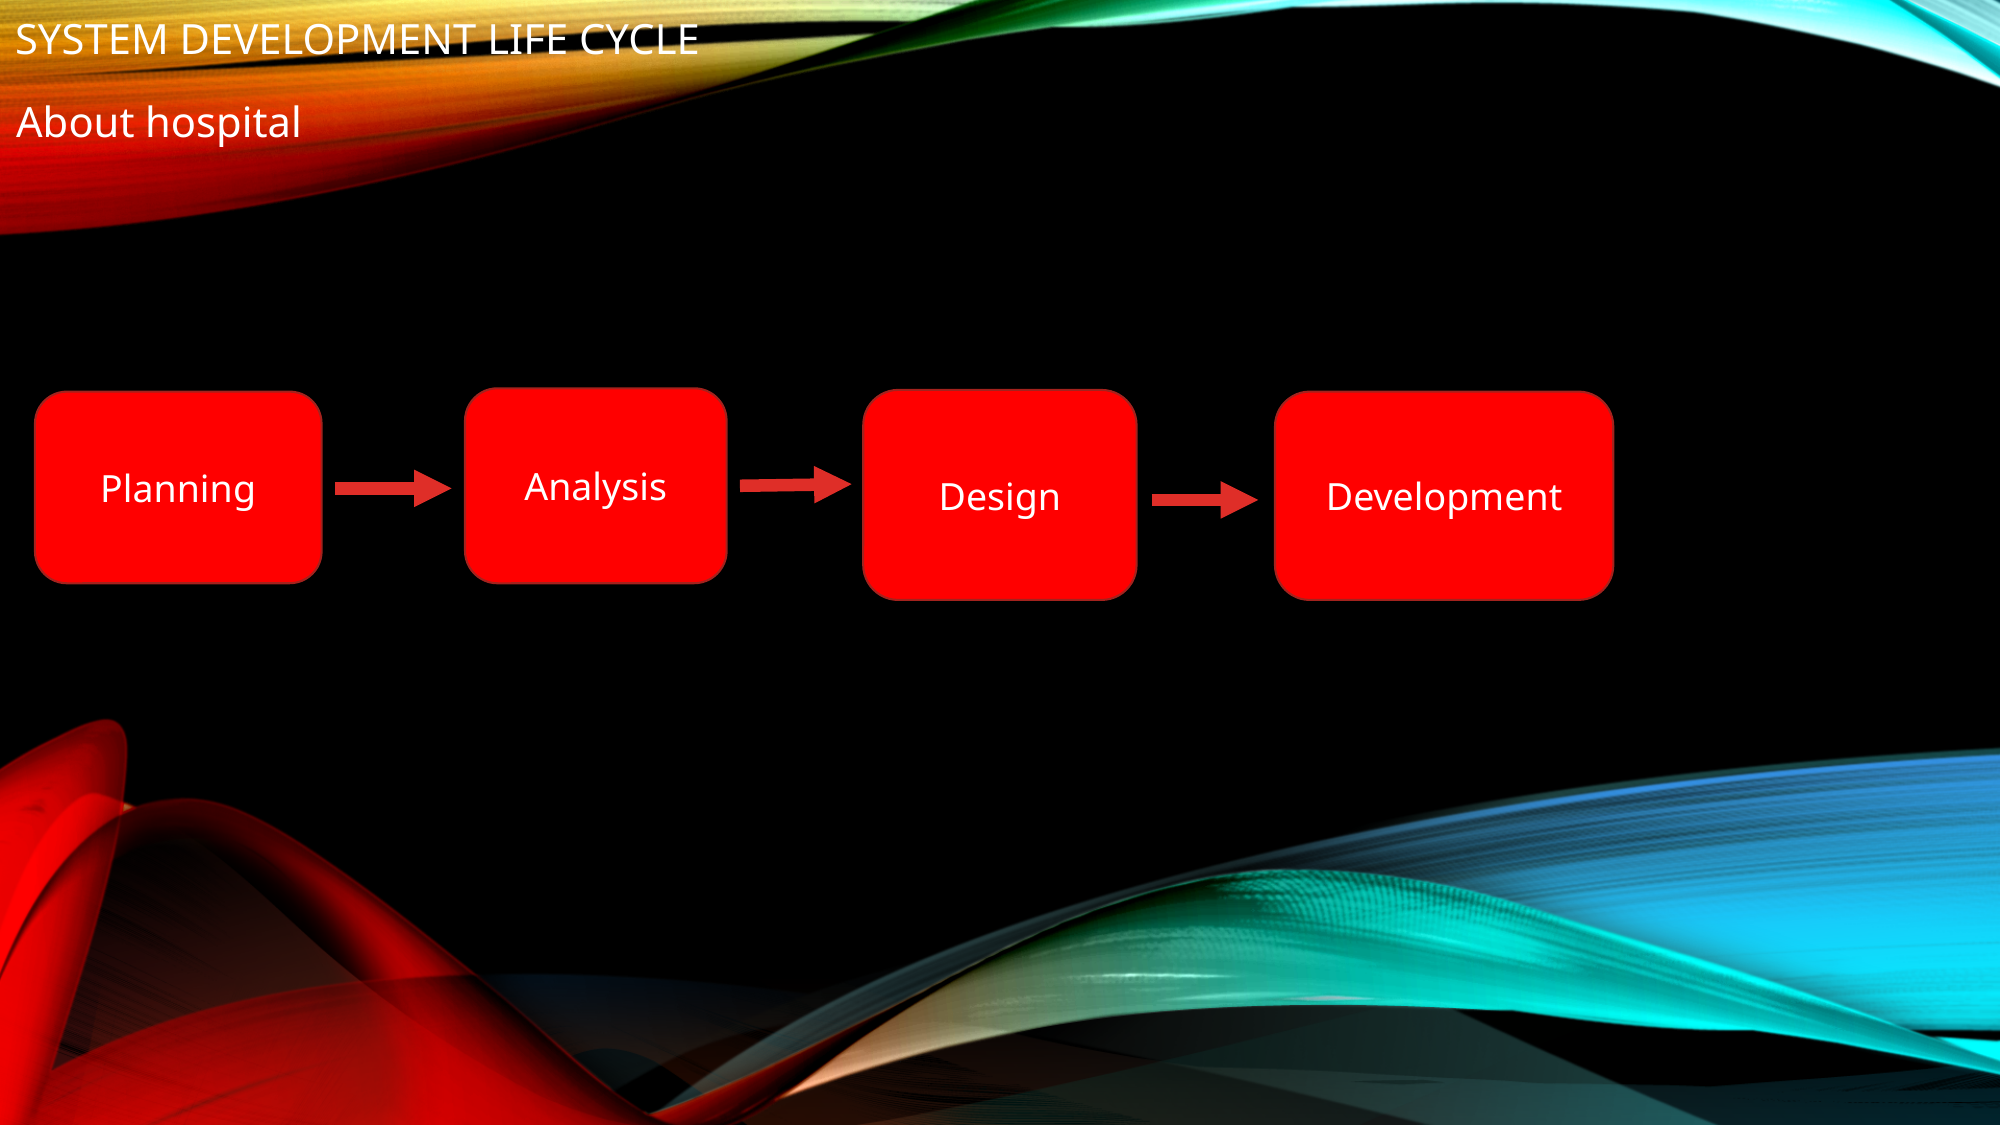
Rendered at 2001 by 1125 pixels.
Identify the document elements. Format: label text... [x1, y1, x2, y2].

text_box Planning [33, 390, 323, 585]
subtitle About hospital [1, 93, 1052, 414]
text_box Development [1273, 390, 1615, 601]
picture [0, 717, 2000, 1125]
text_box Analysis [463, 387, 728, 585]
picture [0, 0, 2000, 237]
title System development life cycle [0, 0, 1785, 72]
text_box Design [862, 388, 1138, 601]
